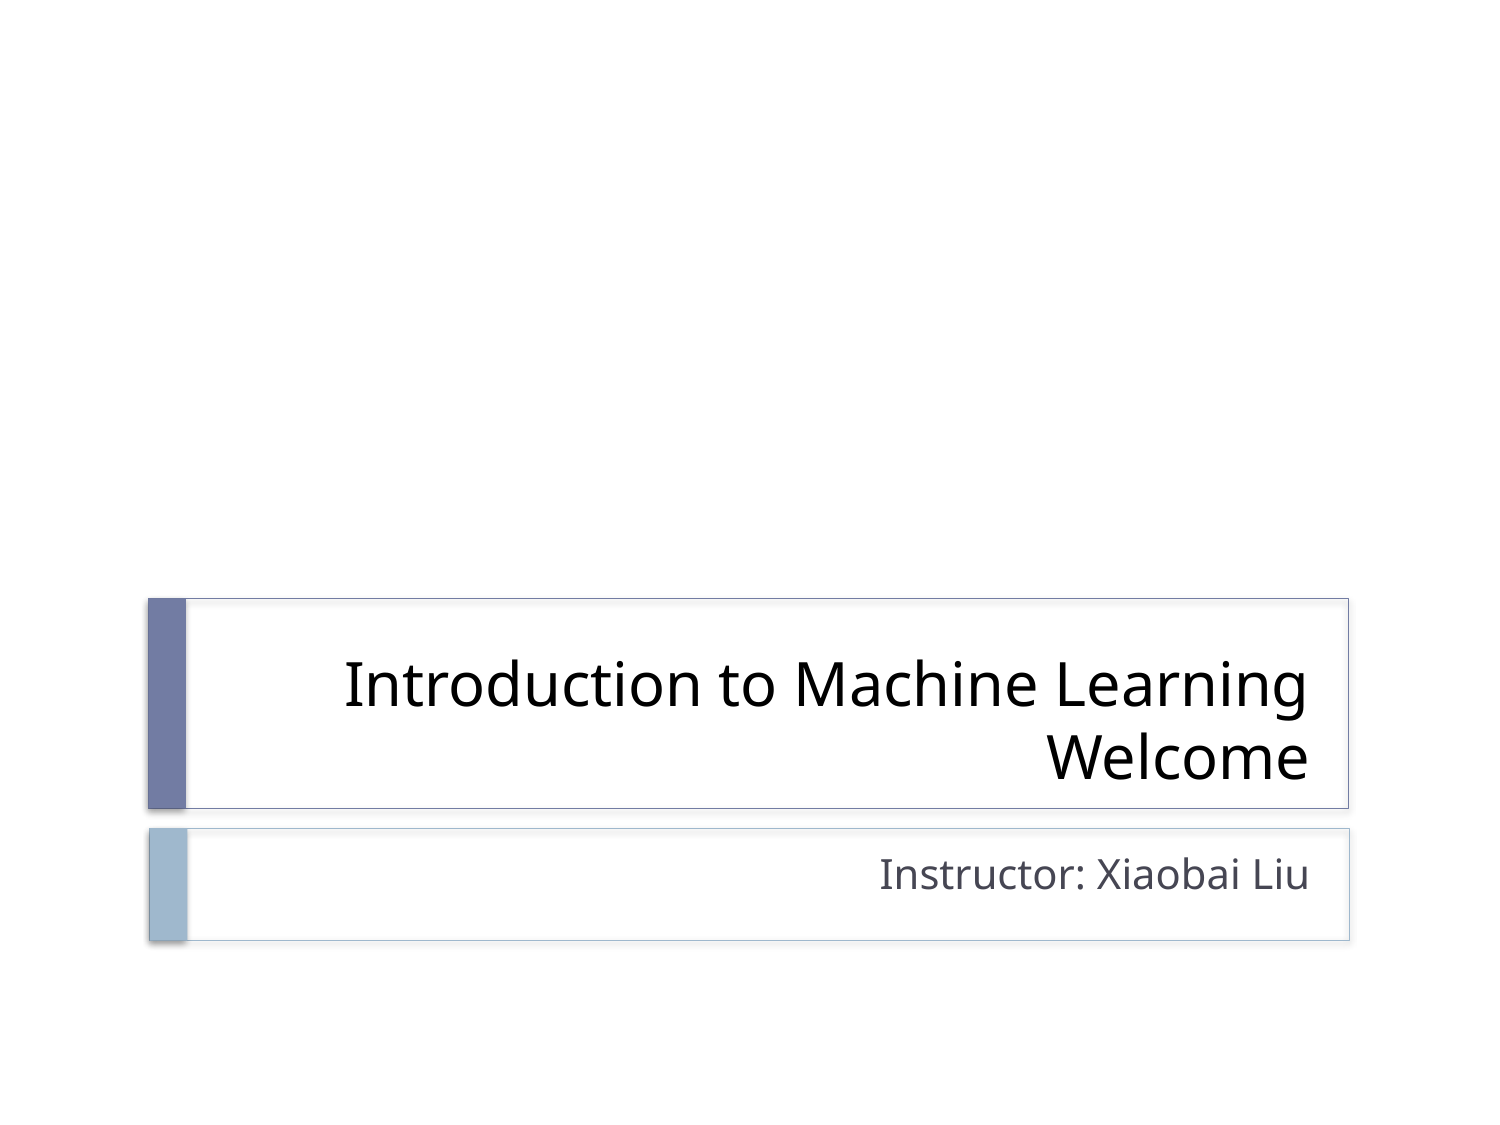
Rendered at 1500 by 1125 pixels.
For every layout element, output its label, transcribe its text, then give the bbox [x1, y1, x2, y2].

title Introduction to Machine Learning Welcome [200, 637, 1325, 800]
subtitle Instructor: Xiaobai Liu [200, 840, 1325, 929]
